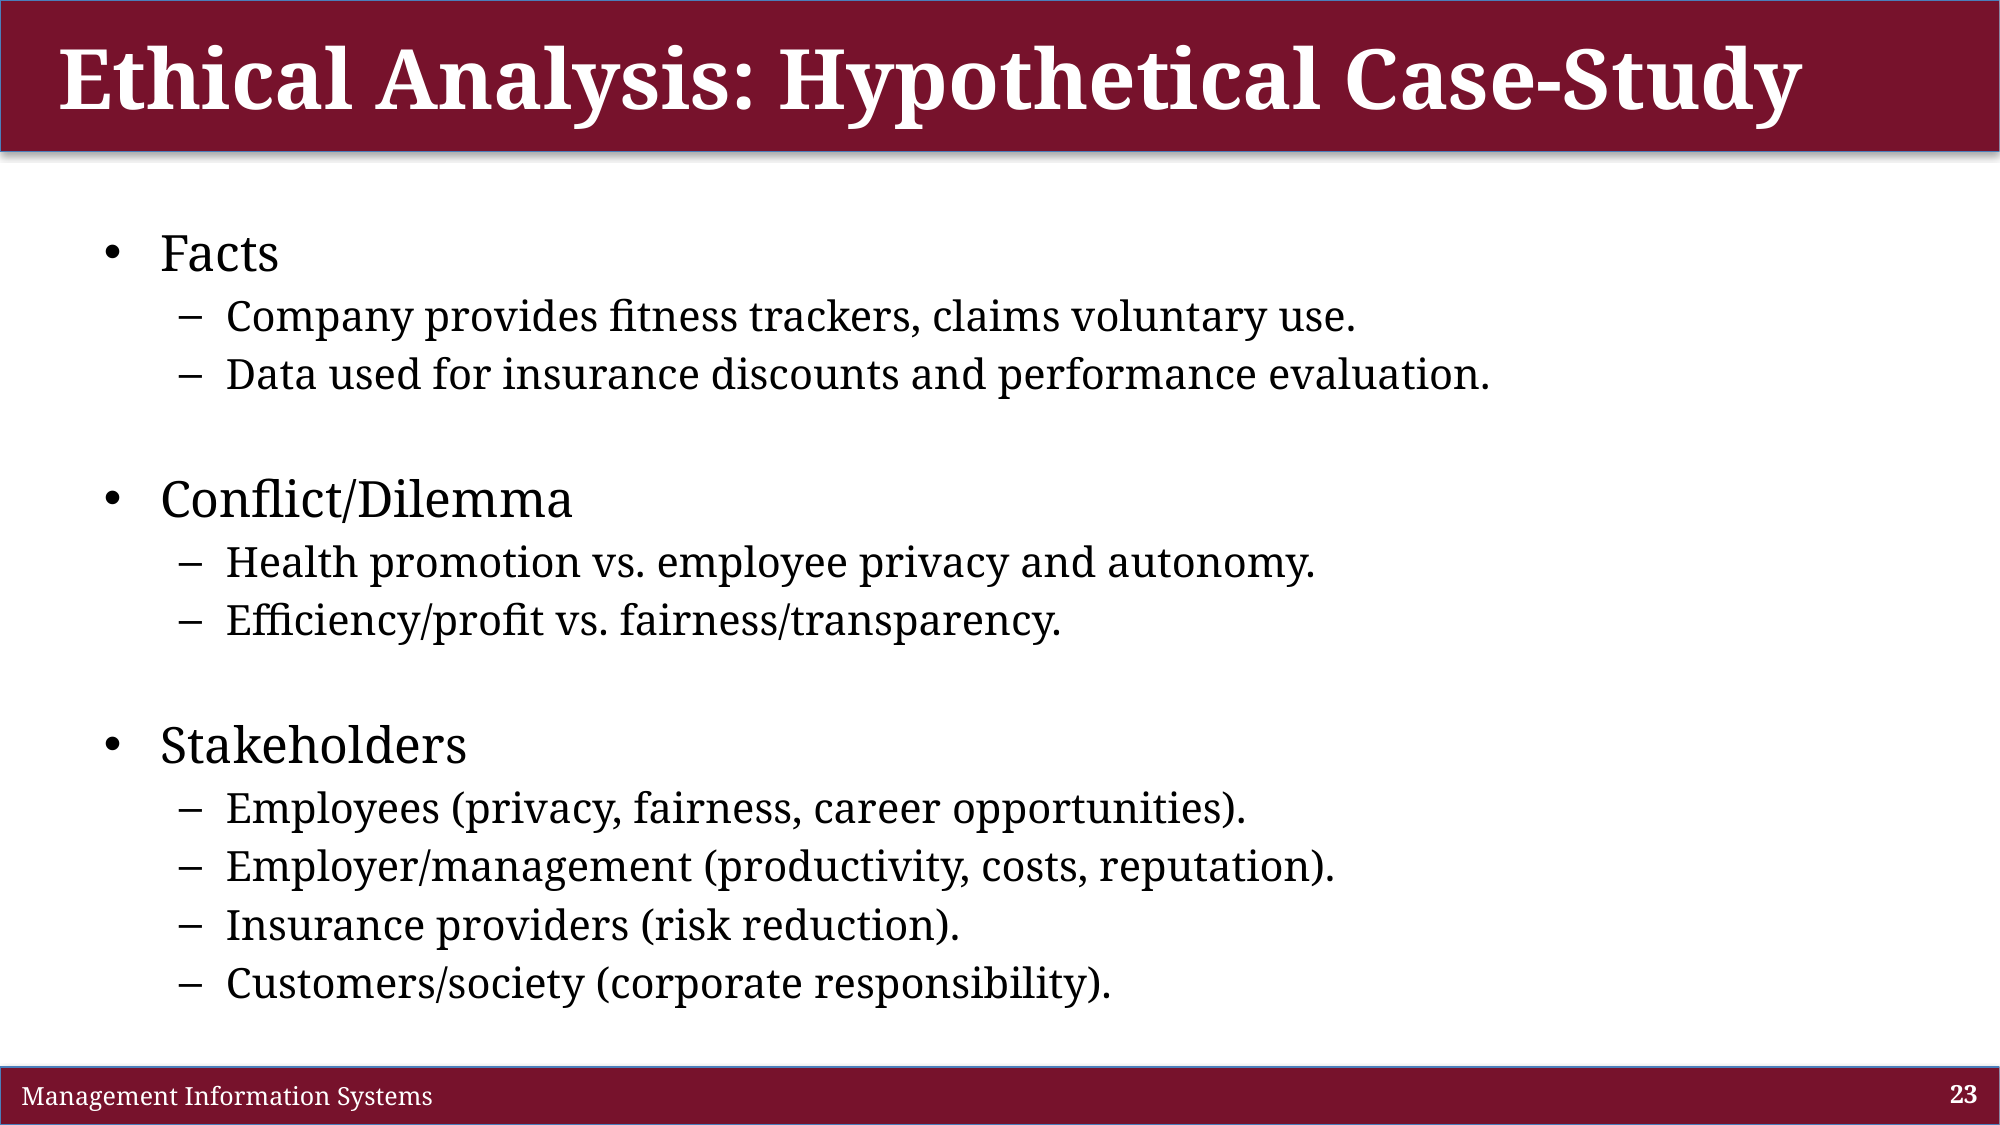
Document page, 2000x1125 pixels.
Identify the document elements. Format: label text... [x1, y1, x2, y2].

slide_number 23 [1649, 1066, 2000, 1125]
footer Management Information Systems [0, 1066, 475, 1125]
list Facts Company provides fitness trackers, claims voluntary use. Data used for insurance discounts and performance evaluation. Conflict/Dilemma Health promotion vs. employee privacy and autonomy. Efficiency/profit vs. fairness/transparency. Stakeholders Employees (privacy, fairness, career opportunities). Employer/management (productivity, costs, reputation). Insurance providers (risk reduction). Customers/society (corporate responsibility). [88, 213, 1911, 1047]
title Ethical Analysis: Hypothetical Case-Study [0, 0, 2000, 152]
text_box [475, 1066, 1649, 1125]
